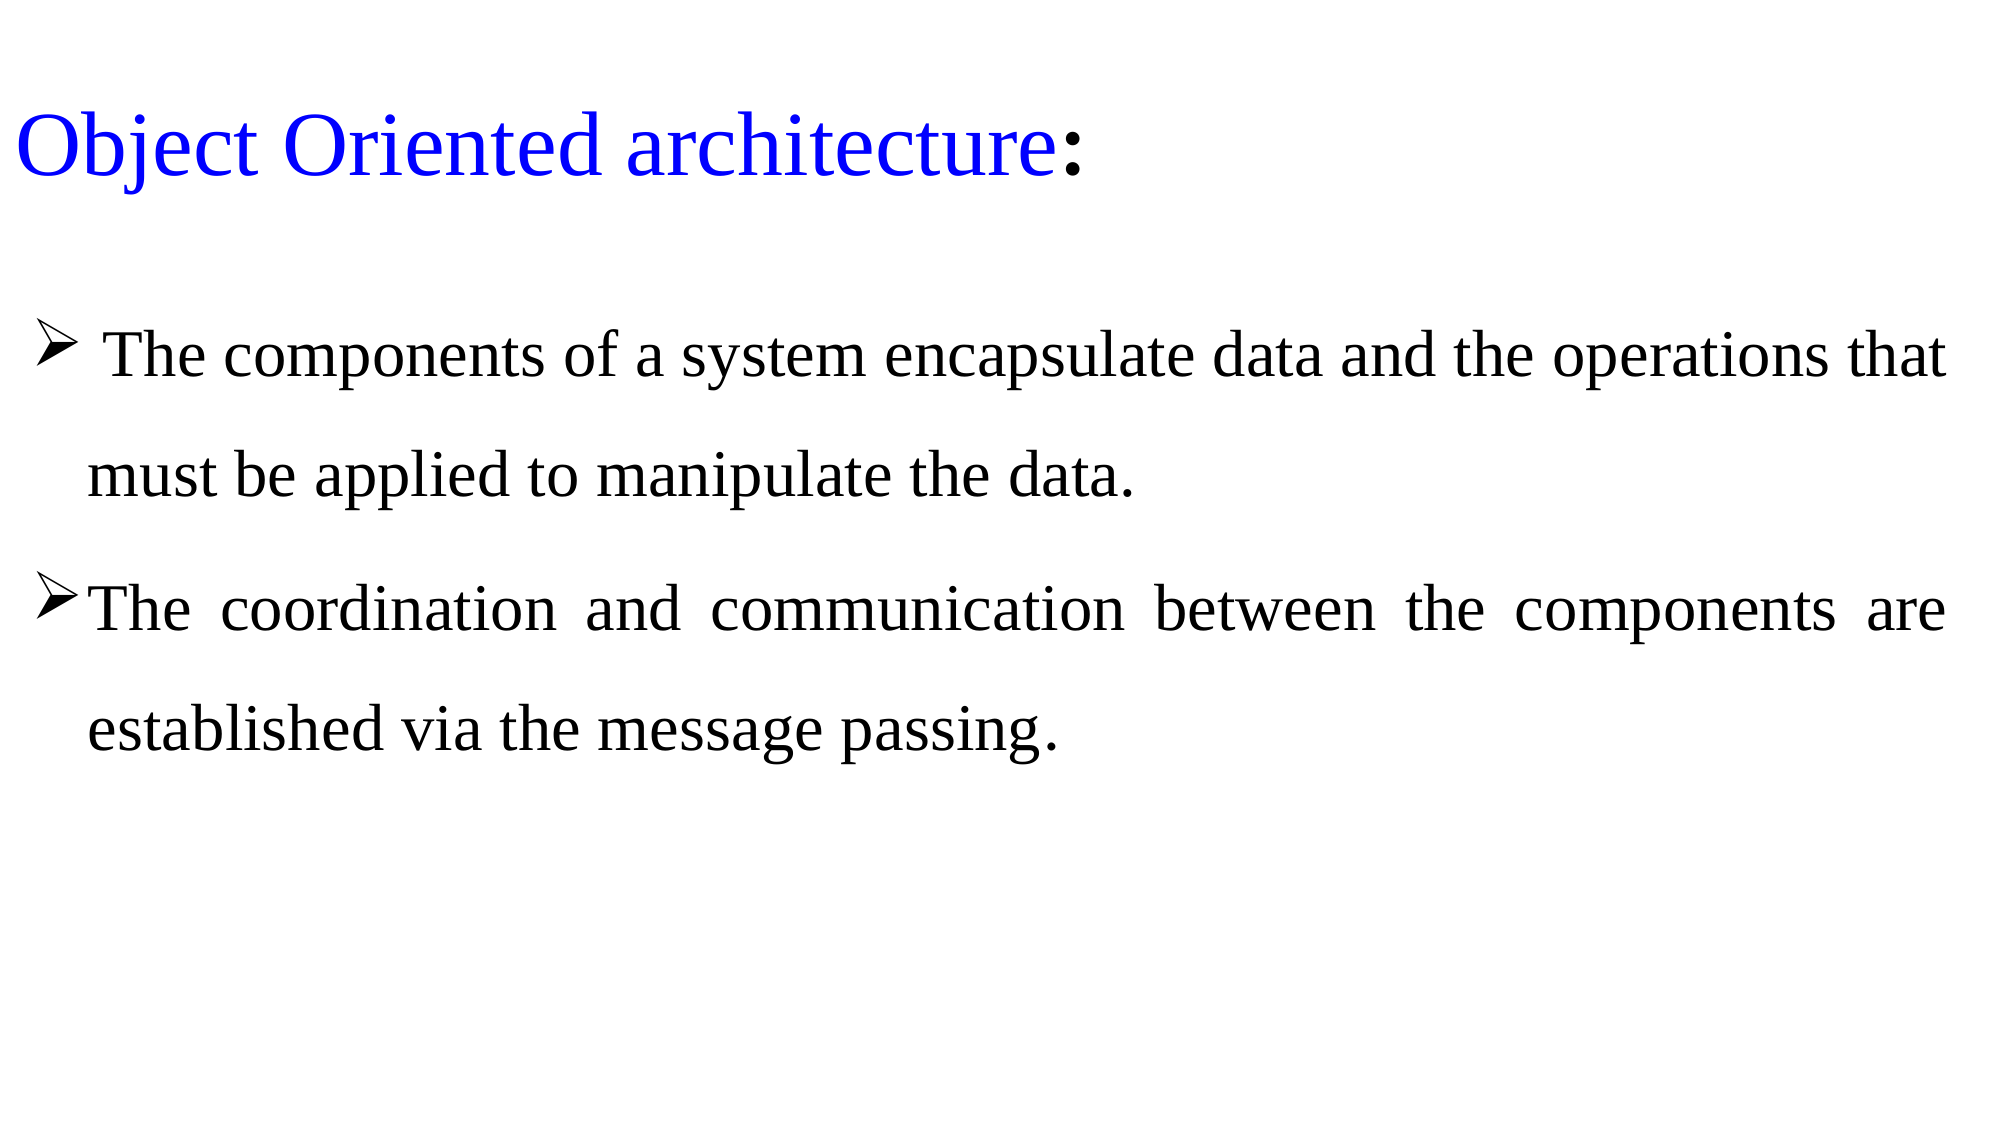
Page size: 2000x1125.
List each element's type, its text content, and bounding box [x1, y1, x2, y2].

list The components of a system encapsulate data and the operations that must be applied to manipulate the data. The coordination and communication between the components are established via the message passing. [16, 262, 1967, 988]
title Object Oriented architecture: [0, 45, 1900, 233]
